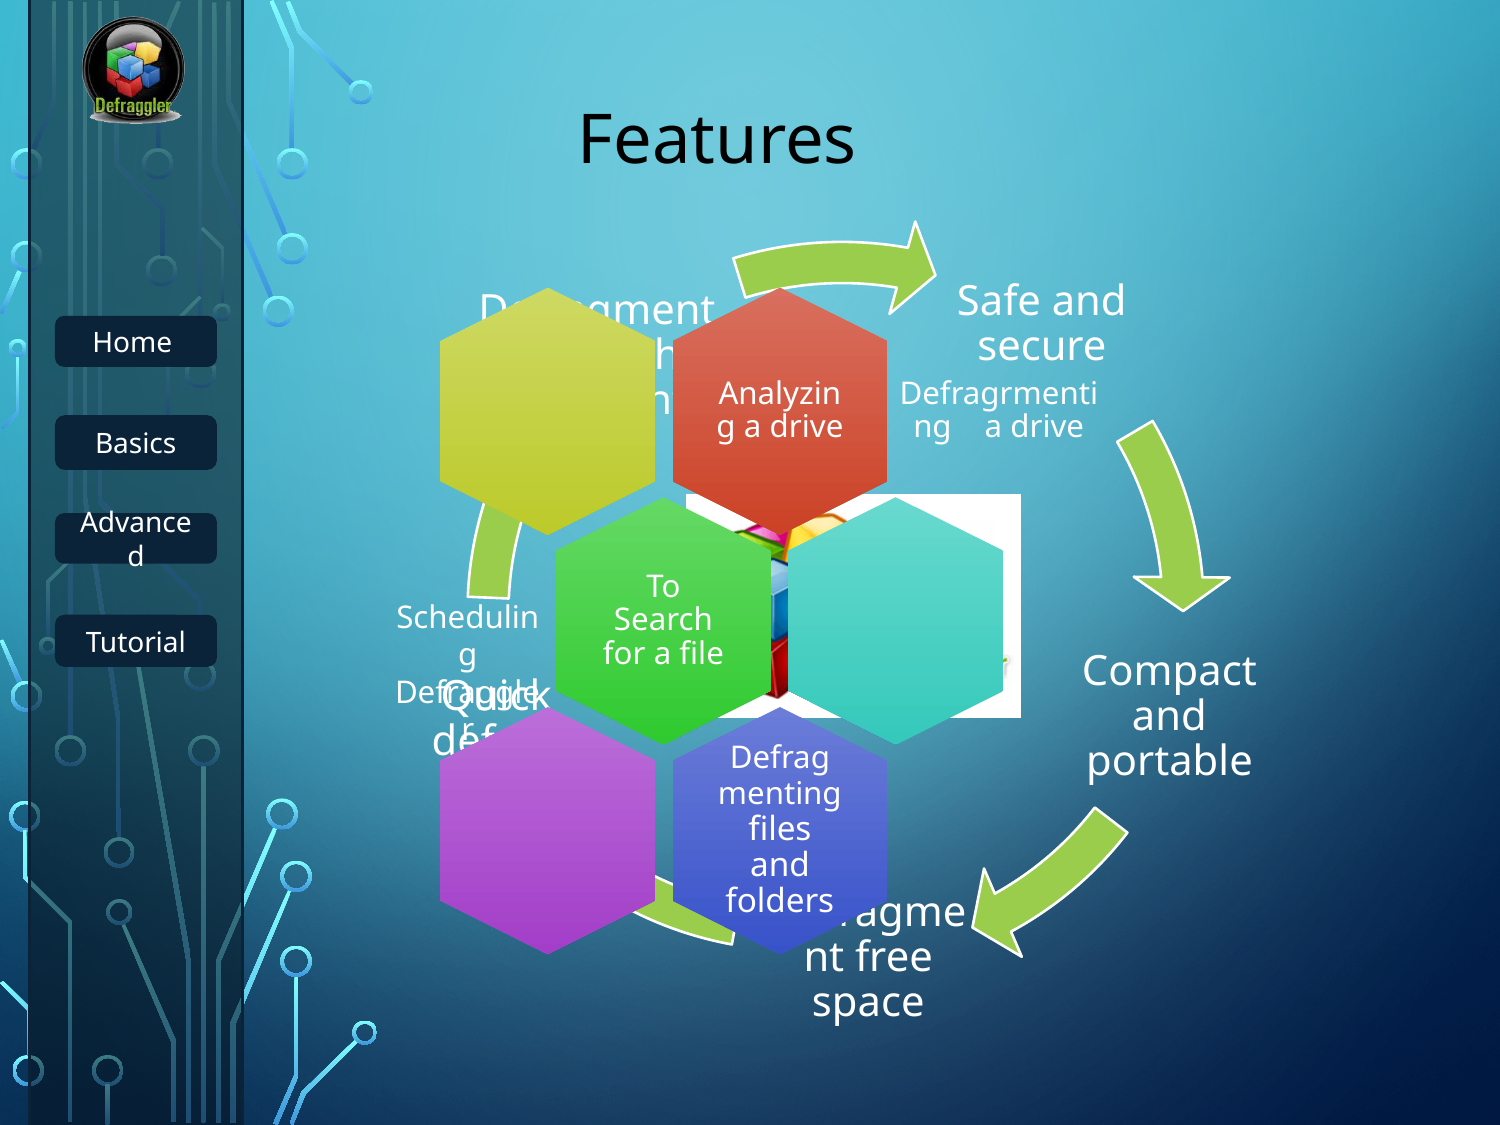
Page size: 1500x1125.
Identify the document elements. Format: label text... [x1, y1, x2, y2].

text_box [333, 212, 1338, 1066]
text_box Basics [54, 415, 217, 470]
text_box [224, 287, 1226, 955]
text_box Home [54, 315, 217, 367]
picture [77, 14, 188, 125]
text_box Tutorial [54, 614, 217, 667]
text_box Features [563, 87, 872, 185]
text_box Advanced [54, 513, 217, 564]
text_box [28, 0, 244, 1125]
